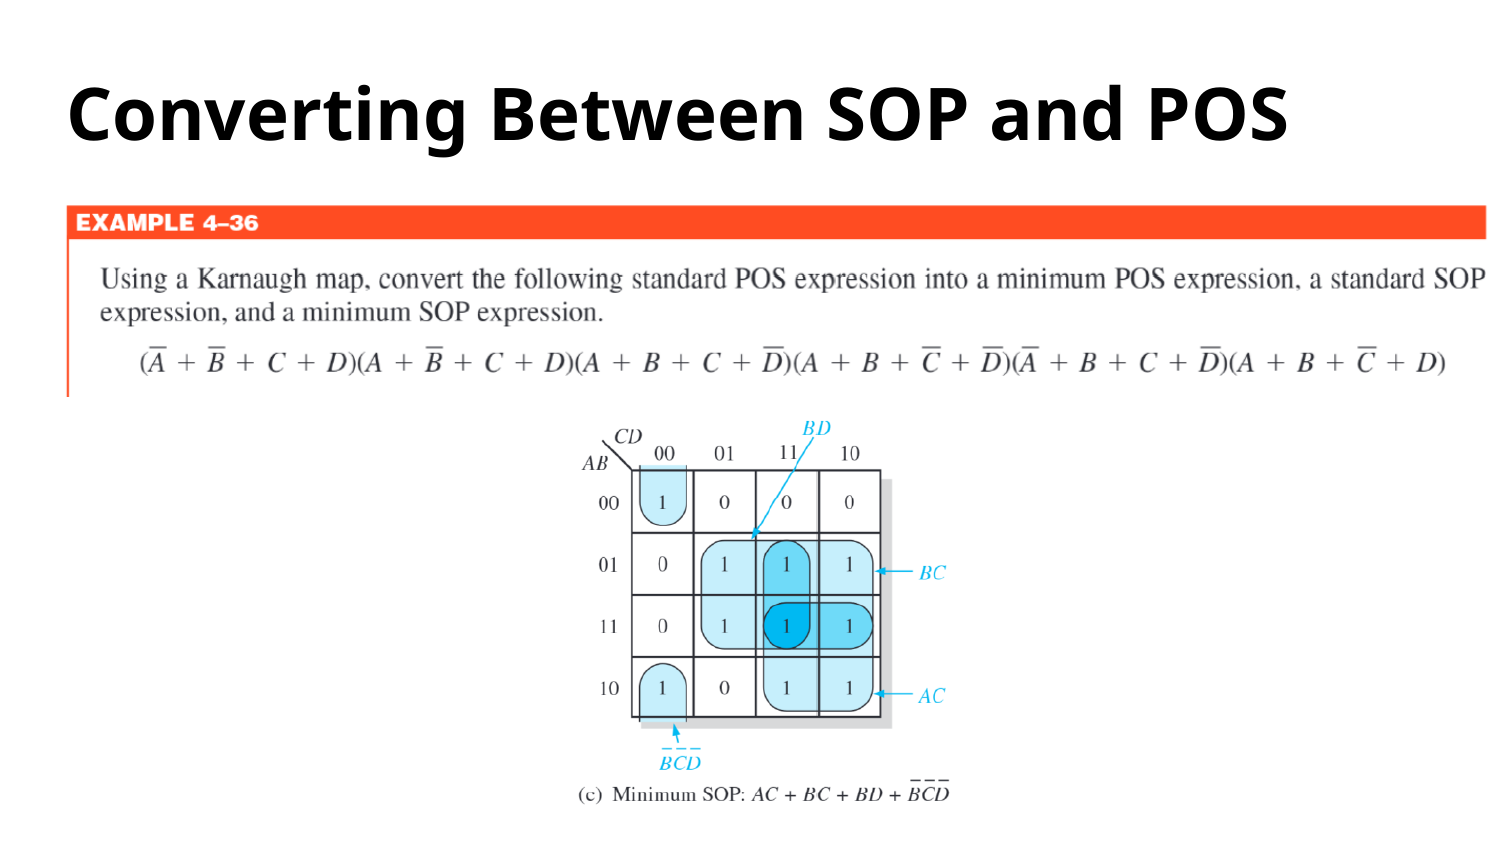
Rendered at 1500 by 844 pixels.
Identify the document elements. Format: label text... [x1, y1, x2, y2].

picture [50, 196, 1500, 819]
title Converting Between SOP and POS [51, 48, 1449, 180]
